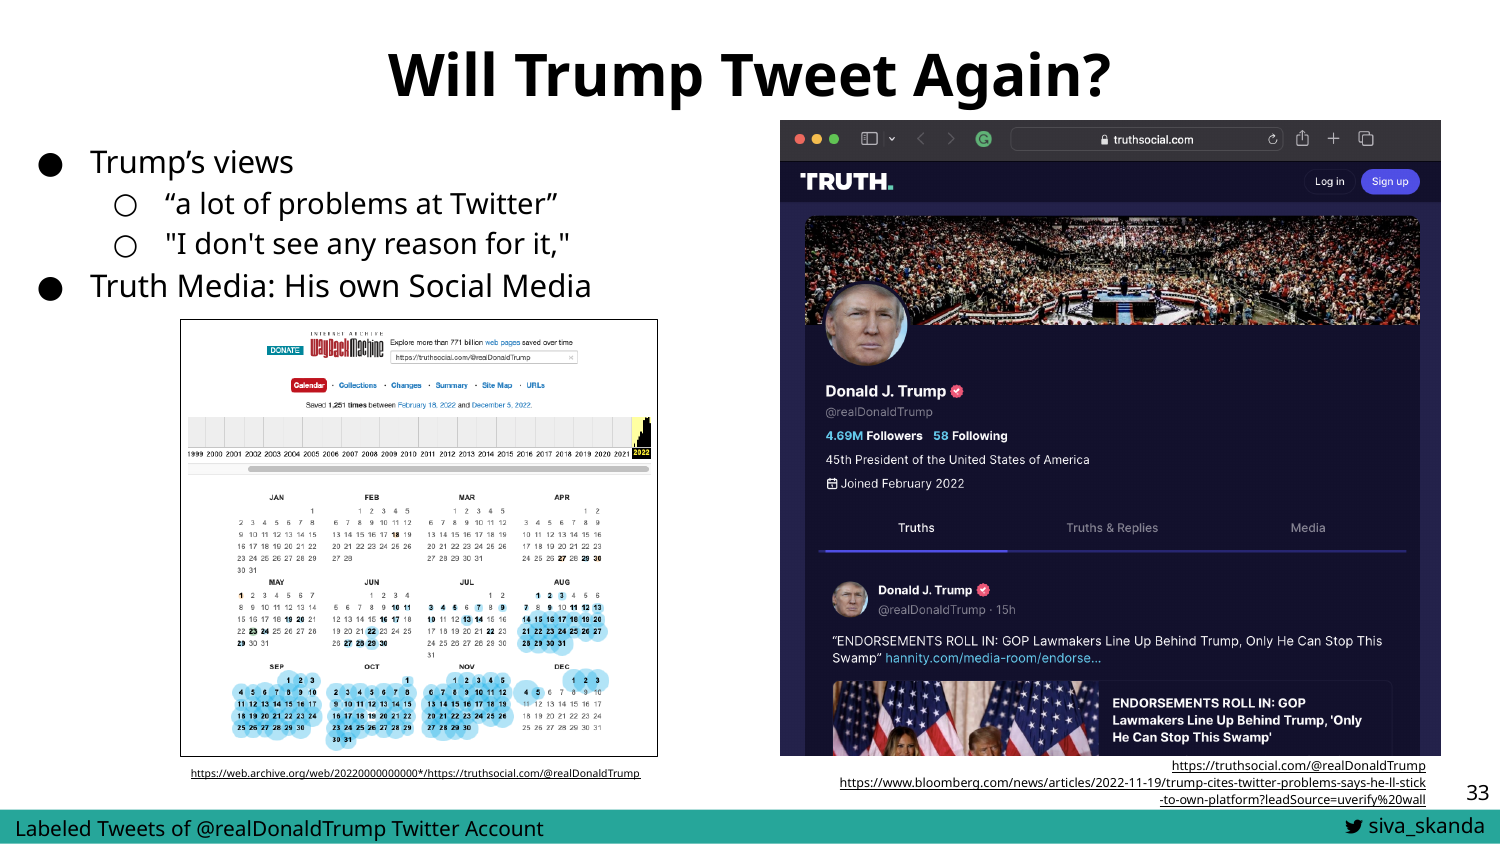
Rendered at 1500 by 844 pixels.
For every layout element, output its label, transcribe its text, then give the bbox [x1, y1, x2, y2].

picture [1345, 824, 1363, 835]
title Will Trump Tweet Again? [0, 23, 1500, 124]
text_box https://web.archive.org/web/20220000000000*/https://truthsocial.com/@realDonaldTrump [144, 759, 657, 789]
list Trump’s views “a lot of problems at Twitter” "I don't see any reason for it," Truth Media: His own Social Media [0, 121, 734, 680]
picture [180, 320, 657, 757]
slide_number ‹#› [1414, 761, 1500, 826]
picture [779, 119, 1441, 757]
text_box https://truthsocial.com/@realDonaldTrump https://www.bloomberg.com/news/articles/2022-11-19/trump-cites-twitter-problems-says-he-ll-stick -to-own-platform?leadSource=uverify%20wall [434, 743, 1441, 824]
